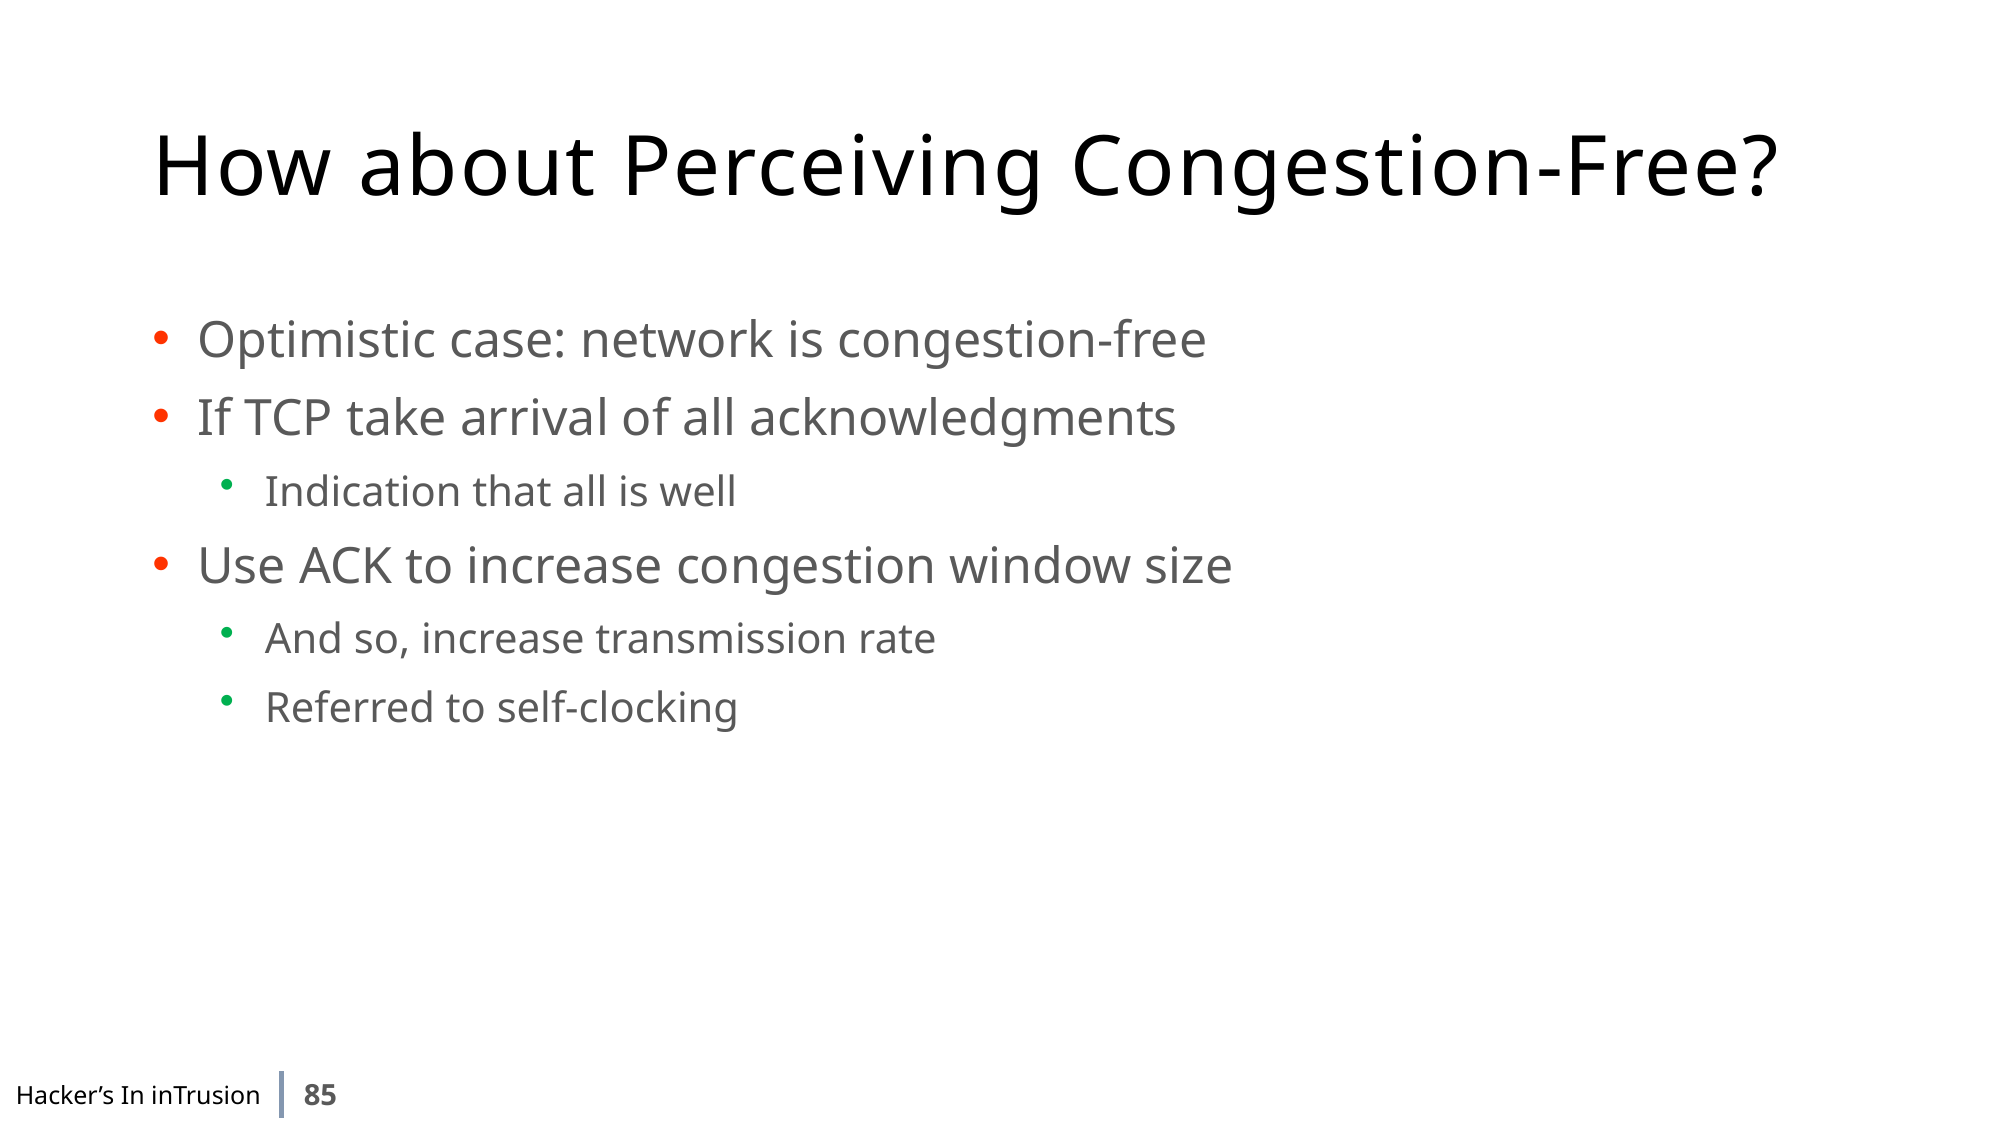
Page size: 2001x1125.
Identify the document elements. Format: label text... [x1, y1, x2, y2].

title How about Perceiving Congestion-Free? [137, 59, 1863, 278]
list Optimistic case: network is congestion-free If TCP take arrival of all acknowledgments Indication that all is well Use ACK to increase congestion window size And so, increase transmission rate Referred to self-clocking [137, 299, 1863, 1061]
